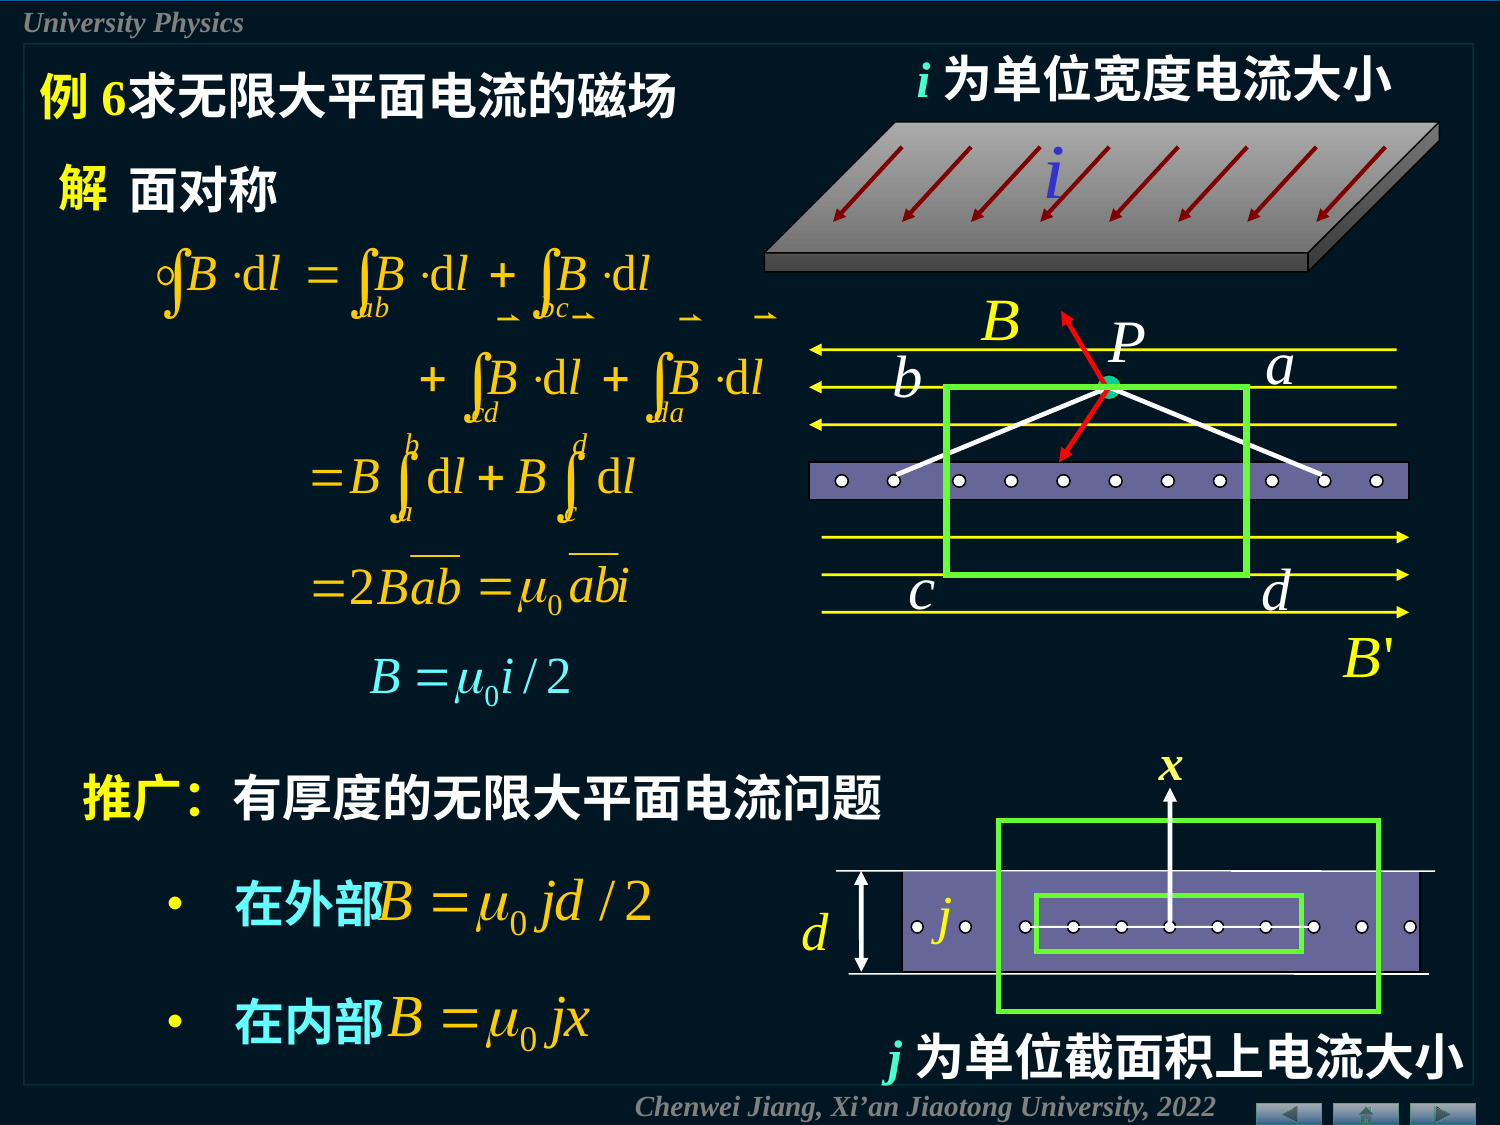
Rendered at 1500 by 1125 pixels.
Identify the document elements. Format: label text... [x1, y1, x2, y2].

text_box [855, 870, 868, 972]
text_box 推广：有厚度的无限大平面电流问题 [67, 759, 909, 834]
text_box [1032, 134, 1076, 214]
text_box j为单位截面积上电流大小 [873, 1017, 1491, 1093]
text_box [359, 640, 578, 717]
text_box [1103, 316, 1150, 366]
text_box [300, 543, 463, 615]
text_box [1061, 310, 1107, 387]
text_box [946, 509, 1247, 575]
text_box [946, 387, 1247, 460]
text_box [785, 190, 1330, 252]
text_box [974, 286, 1024, 344]
text_box [809, 418, 946, 431]
text_box [786, 231, 1350, 272]
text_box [1336, 624, 1396, 681]
text_box i为单位宽度电流大小 [901, 39, 1419, 115]
text_box [1379, 872, 1421, 972]
text_box [809, 381, 885, 394]
text_box [1036, 942, 1302, 952]
text_box [1102, 374, 1122, 387]
text_box 例6 [24, 57, 154, 133]
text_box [371, 869, 656, 941]
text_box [299, 420, 647, 530]
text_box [1143, 722, 1200, 923]
text_box 求无限大平面电流的磁场 [112, 56, 829, 132]
text_box [809, 343, 891, 356]
text_box [1204, 820, 1379, 919]
text_box [1247, 531, 1410, 544]
text_box [1304, 568, 1410, 581]
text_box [798, 908, 838, 955]
text_box [1204, 895, 1302, 919]
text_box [808, 461, 1410, 500]
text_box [467, 541, 635, 625]
text_box 面对称 [113, 151, 305, 227]
text_box [998, 942, 1379, 1012]
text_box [923, 895, 957, 950]
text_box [832, 146, 1386, 223]
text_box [960, 920, 1417, 934]
text_box [1036, 895, 1138, 919]
text_box [901, 871, 998, 972]
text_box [891, 350, 925, 403]
text_box [998, 820, 1138, 919]
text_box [910, 920, 918, 934]
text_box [872, 122, 1439, 171]
text_box 解 [44, 148, 187, 224]
text_box [1304, 606, 1410, 619]
text_box • 在内部 [135, 983, 701, 1058]
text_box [381, 985, 597, 1057]
text_box [1096, 378, 1105, 387]
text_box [905, 577, 938, 616]
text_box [1261, 352, 1300, 391]
text_box • 在外部 [135, 865, 668, 940]
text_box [147, 229, 781, 430]
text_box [1257, 562, 1300, 616]
